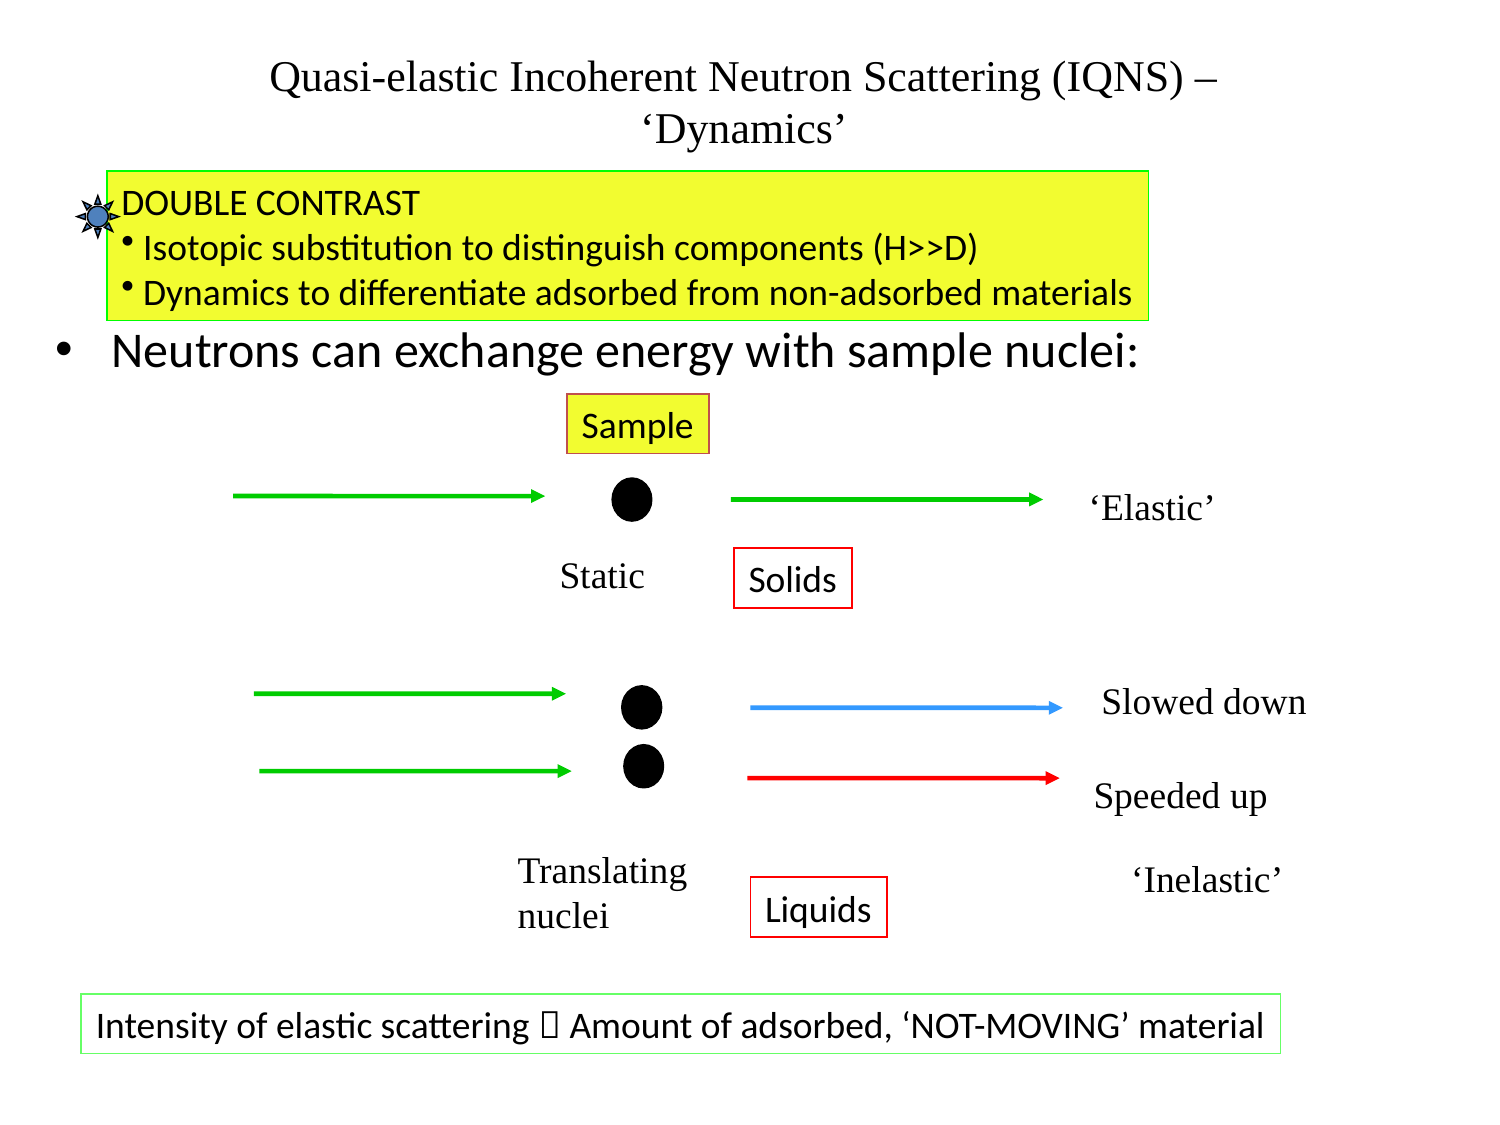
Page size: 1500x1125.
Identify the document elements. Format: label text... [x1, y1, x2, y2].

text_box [536, 393, 854, 619]
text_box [232, 475, 531, 537]
text_box DOUBLE CONTRAST Isotopic substitution to distinguish components (H>>D) Dynamics to differentiate adsorbed from non-adsorbed materials [106, 171, 1149, 321]
text_box [83, 201, 113, 232]
text_box [94, 195, 101, 205]
text_box [77, 213, 86, 220]
text_box Intensity of elastic scattering  Amount of adsorbed, ‘NOT-MOVING’ material [81, 993, 1281, 1054]
text_box [94, 229, 101, 238]
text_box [859, 475, 1276, 537]
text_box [253, 669, 1374, 975]
text_box [110, 213, 119, 220]
list Neutrons can exchange energy with sample nuclei: [40, 310, 1465, 443]
title Quasi-elastic Incoherent Neutron Scattering (IQNS) – ‘Dynamics’ [219, 39, 1269, 161]
